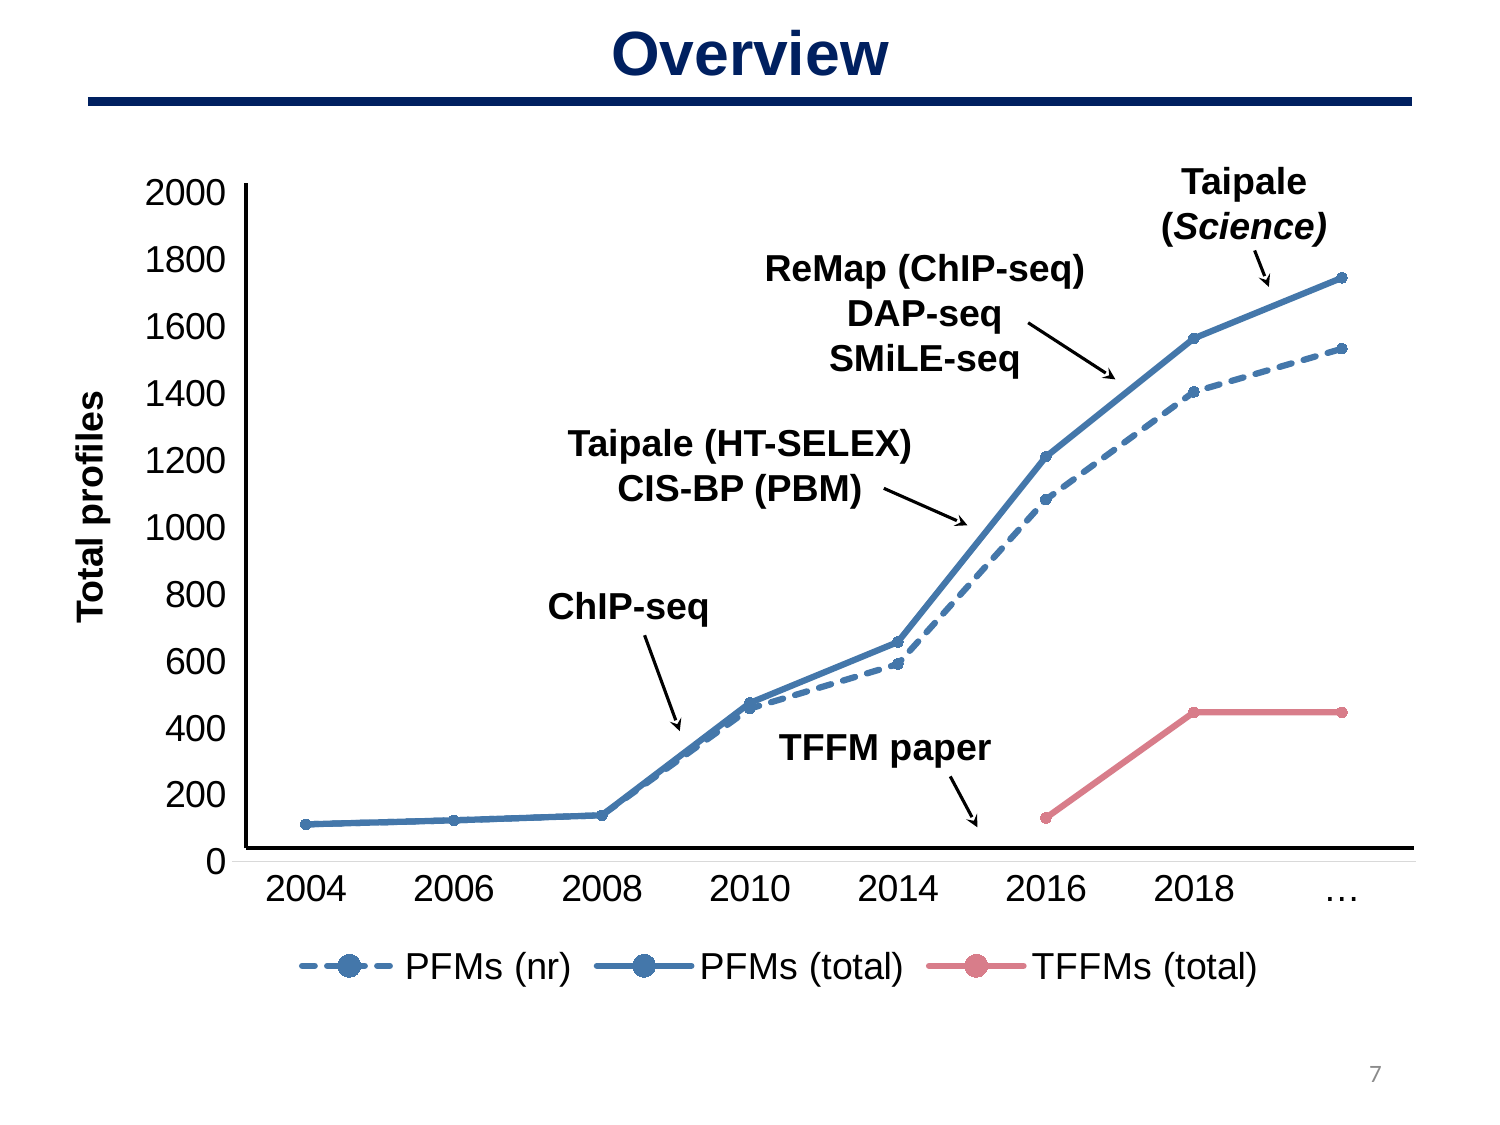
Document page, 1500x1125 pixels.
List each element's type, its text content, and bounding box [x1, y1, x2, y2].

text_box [57, 149, 1443, 995]
text_box Overview [94, 5, 1406, 95]
slide_number 7 [1059, 1042, 1397, 1103]
